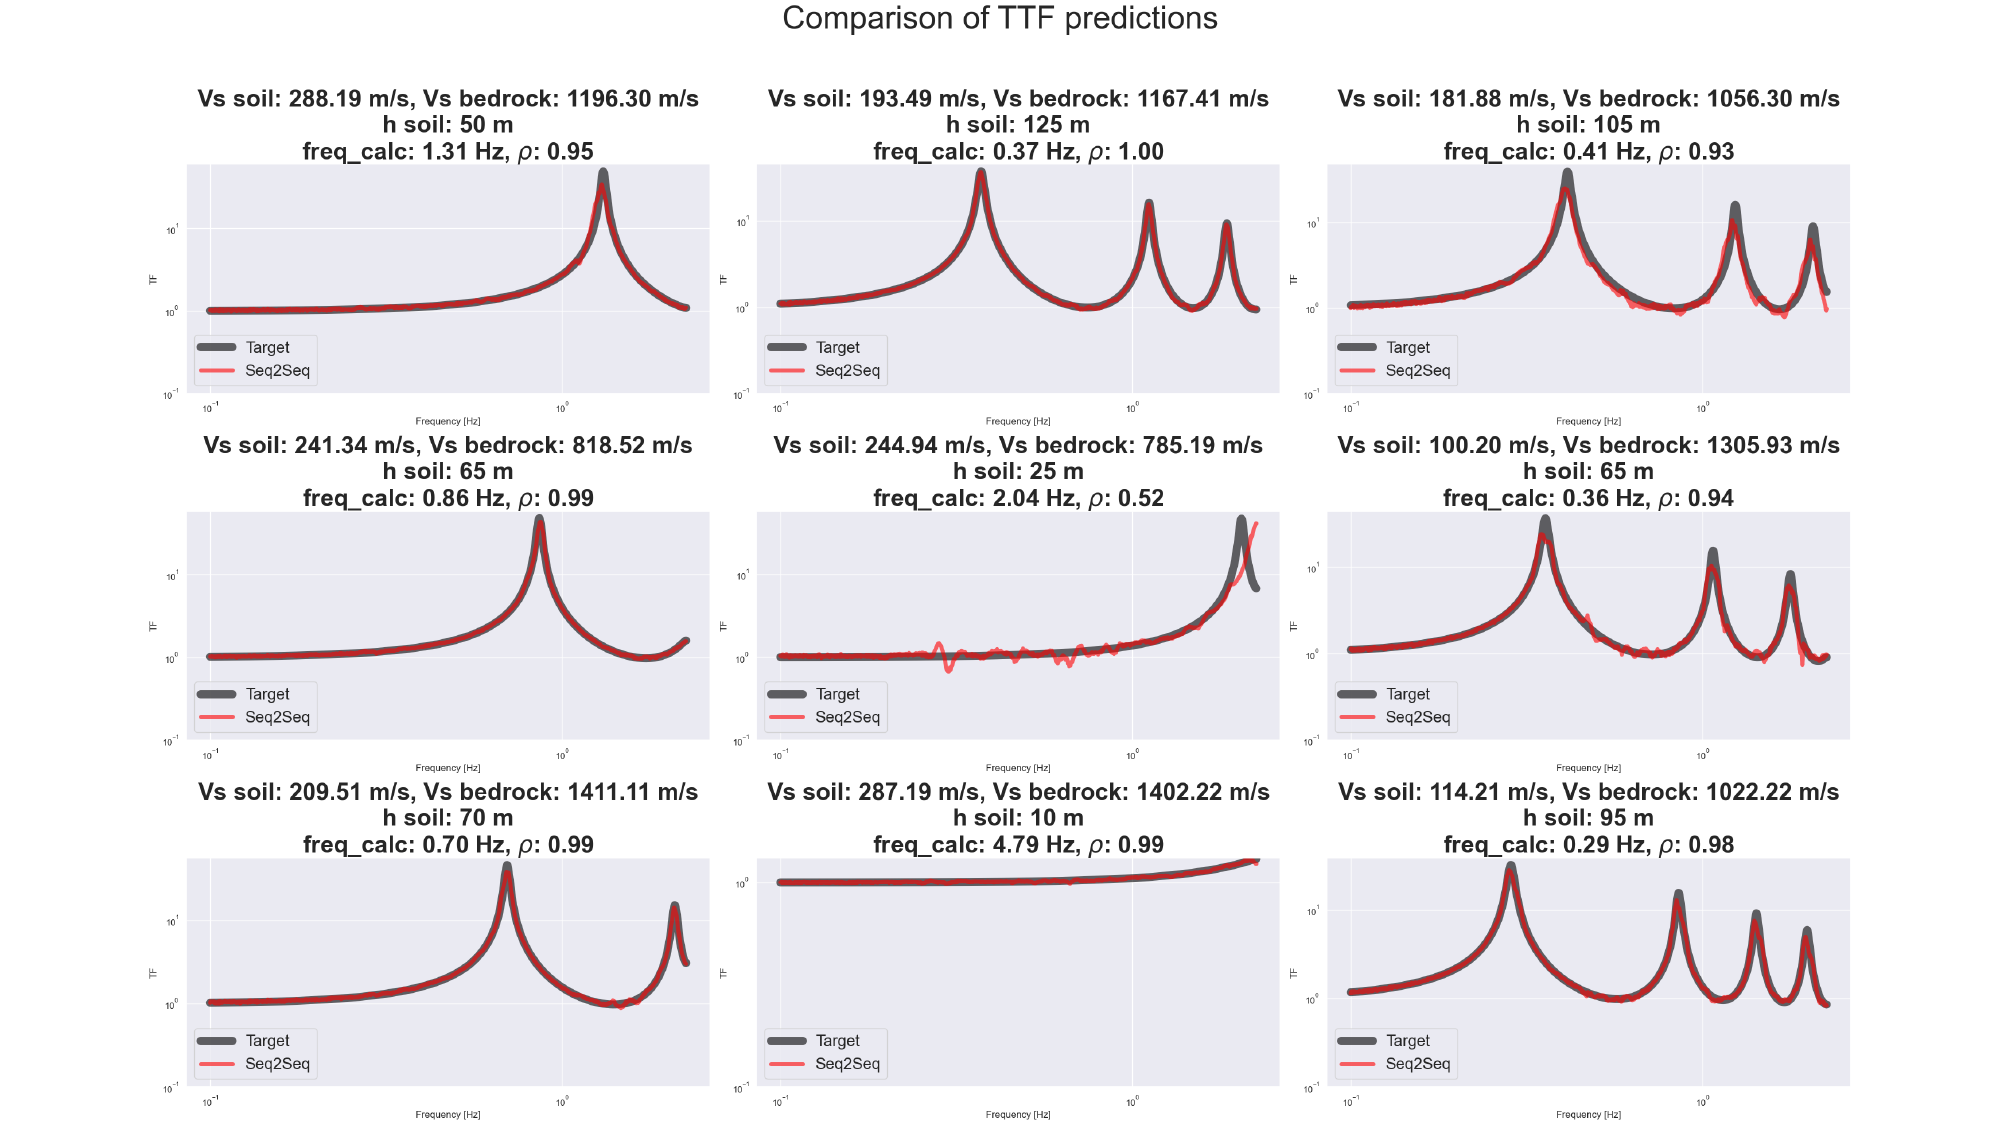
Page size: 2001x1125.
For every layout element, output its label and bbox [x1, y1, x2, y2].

picture [143, 0, 1856, 1125]
